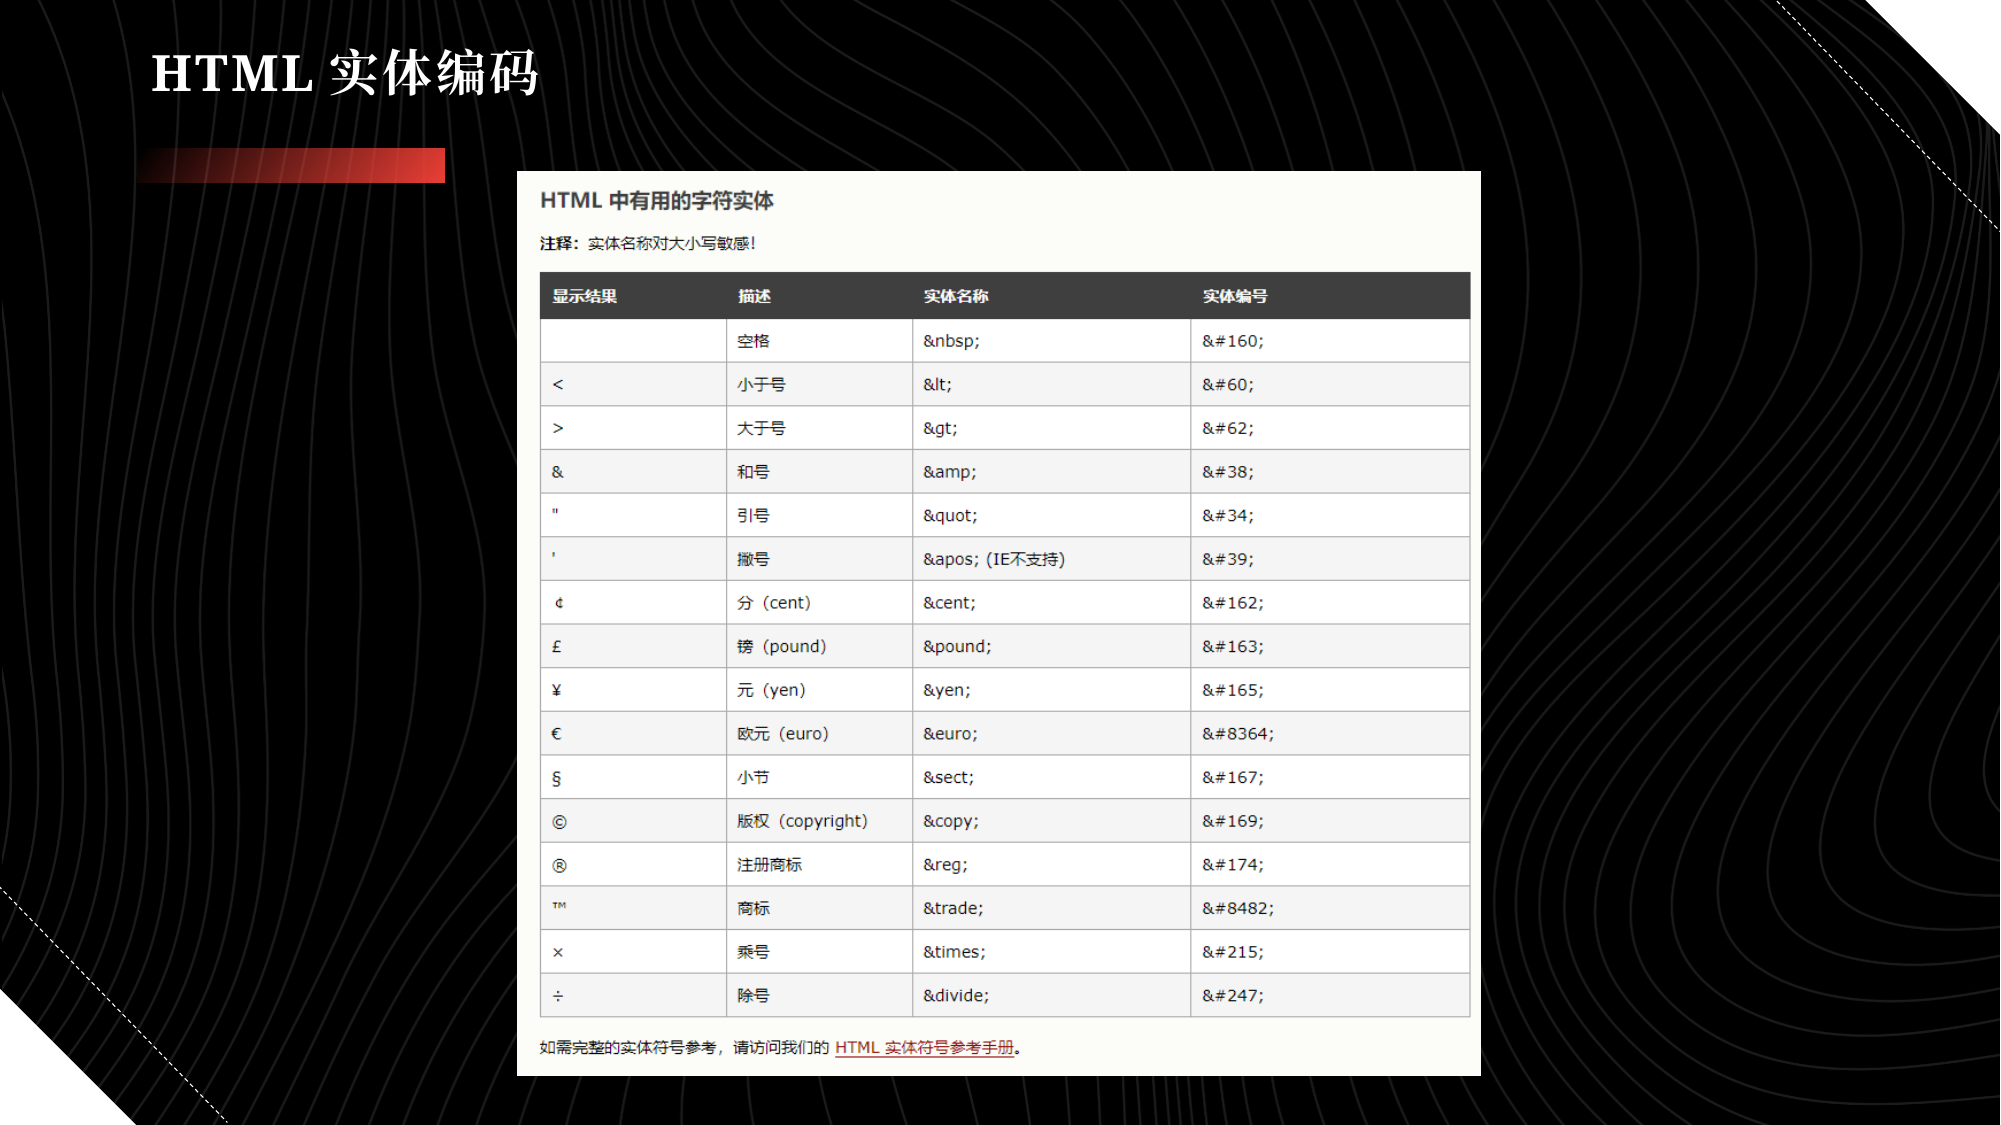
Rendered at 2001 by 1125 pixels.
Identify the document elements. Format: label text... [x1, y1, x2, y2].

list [517, 171, 1481, 1076]
title HTML实体编码 [136, 27, 1863, 124]
